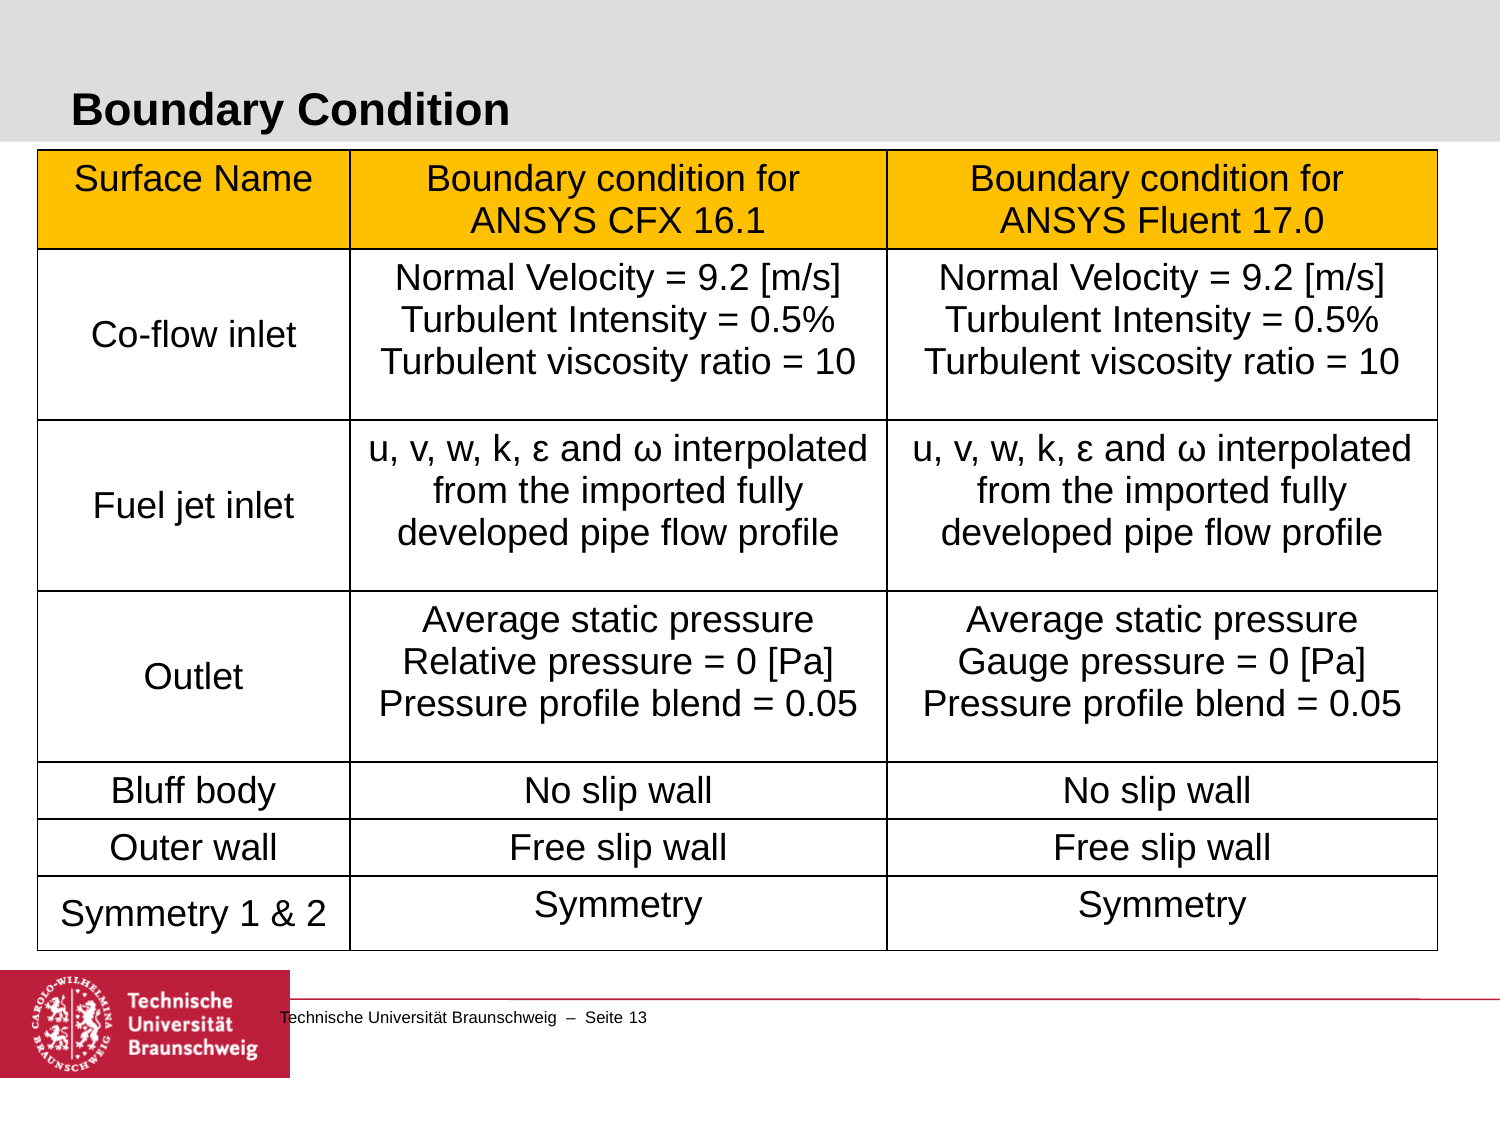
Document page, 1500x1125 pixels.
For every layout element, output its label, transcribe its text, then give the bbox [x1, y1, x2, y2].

table_cell Symmetry 1 & 2 [38, 877, 349, 950]
table_cell Outlet [38, 592, 349, 761]
table_cell Average static pressure Relative pressure = 0 [Pa] Pressure profile blend = 0.05 [351, 592, 886, 761]
table_cell u, v, w, k, ԑ and ω interpolated from the imported fully developed pipe flow profile [888, 421, 1437, 590]
table_cell No slip wall [888, 763, 1437, 818]
table_cell u, v, w, k, ԑ and ω interpolated from the imported fully developed pipe flow profile [351, 421, 886, 590]
table_cell Normal Velocity = 9.2 [m/s] Turbulent Intensity = 0.5% Turbulent viscosity ratio = 10 [351, 250, 886, 419]
table_cell Free slip wall [351, 820, 886, 875]
table_cell Outer wall [38, 820, 349, 875]
table_header Boundary condition for ANSYS Fluent 17.0 [888, 151, 1437, 248]
table_cell Free slip wall [888, 820, 1437, 875]
picture [0, 970, 290, 1078]
title Boundary Condition [70, 17, 1445, 135]
table_cell Fuel jet inlet [38, 421, 349, 590]
table_cell Normal Velocity = 9.2 [m/s] Turbulent Intensity = 0.5% Turbulent viscosity ratio = 10 [888, 250, 1437, 419]
table_cell No slip wall [351, 763, 886, 818]
table_cell Symmetry [888, 877, 1437, 950]
table_cell Average static pressure Gauge pressure = 0 [Pa] Pressure profile blend = 0.05 [888, 592, 1437, 761]
table_header Boundary condition for ANSYS CFX 16.1 [351, 151, 886, 248]
table_cell Co-flow inlet [38, 250, 349, 419]
table_header Surface Name [38, 151, 349, 248]
table_cell Bluff body [38, 763, 349, 818]
table_cell Symmetry [351, 877, 886, 950]
